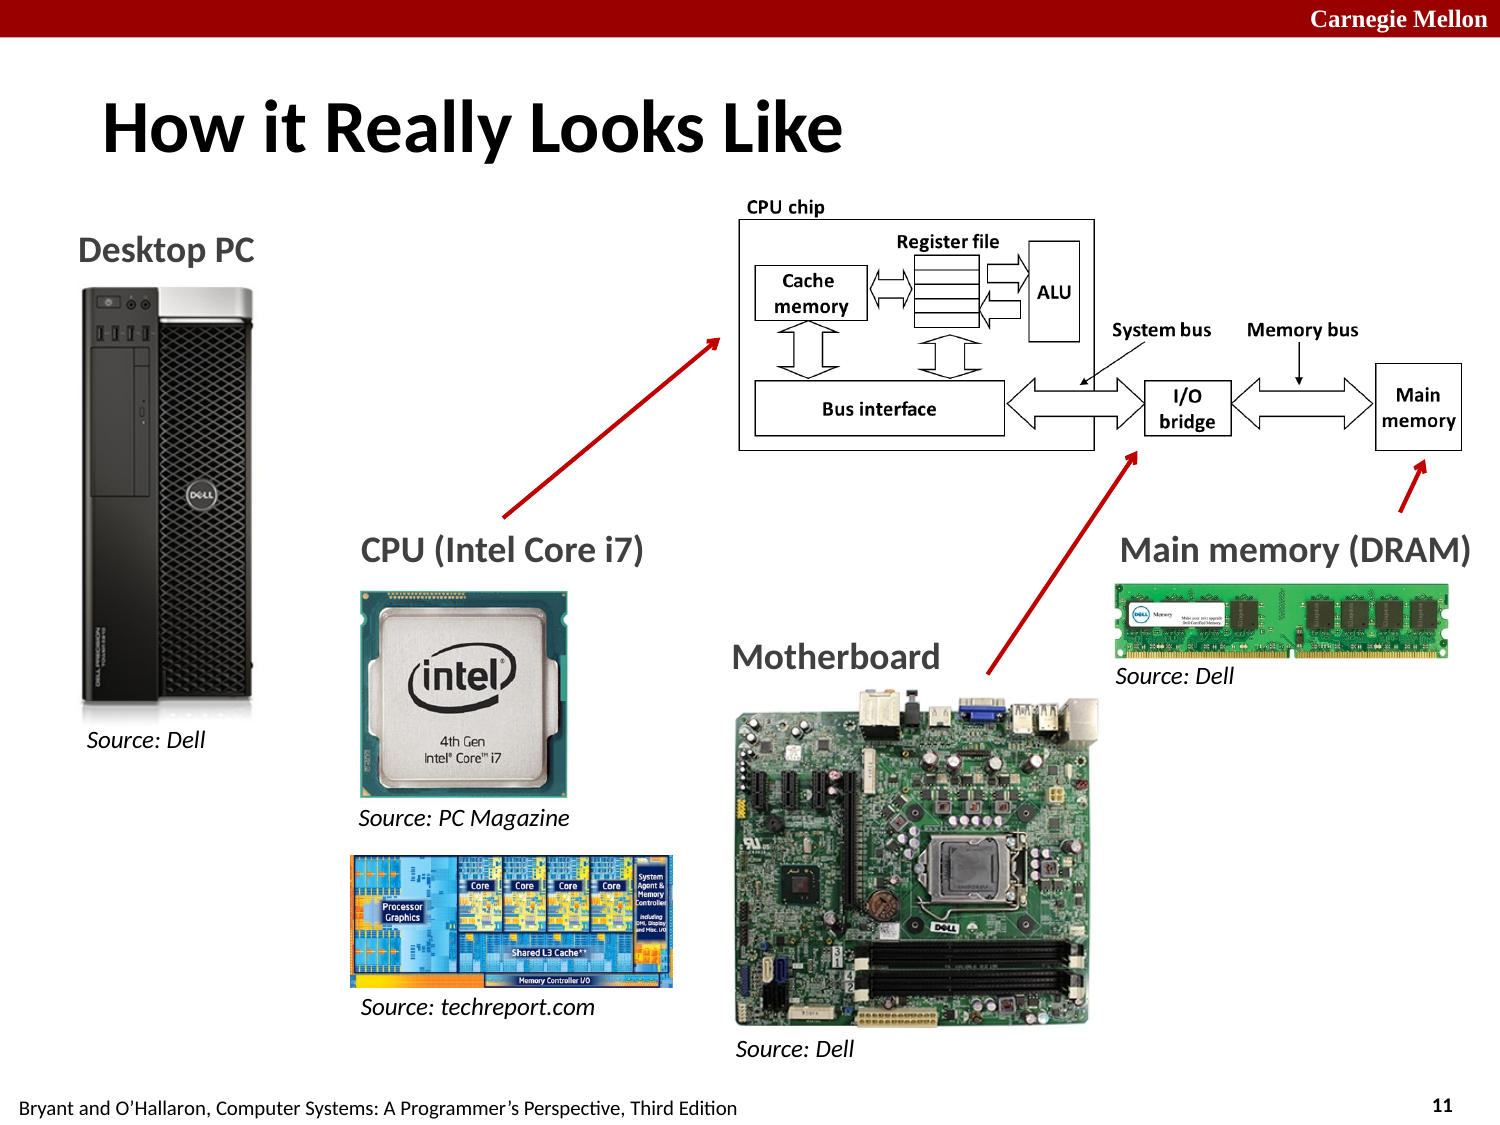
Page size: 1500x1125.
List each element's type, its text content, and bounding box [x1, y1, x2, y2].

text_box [715, 450, 1138, 1071]
picture [733, 187, 1469, 451]
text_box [62, 217, 271, 762]
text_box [1099, 458, 1490, 698]
title How it Really Looks Like [87, 74, 1476, 170]
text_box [336, 337, 721, 1029]
